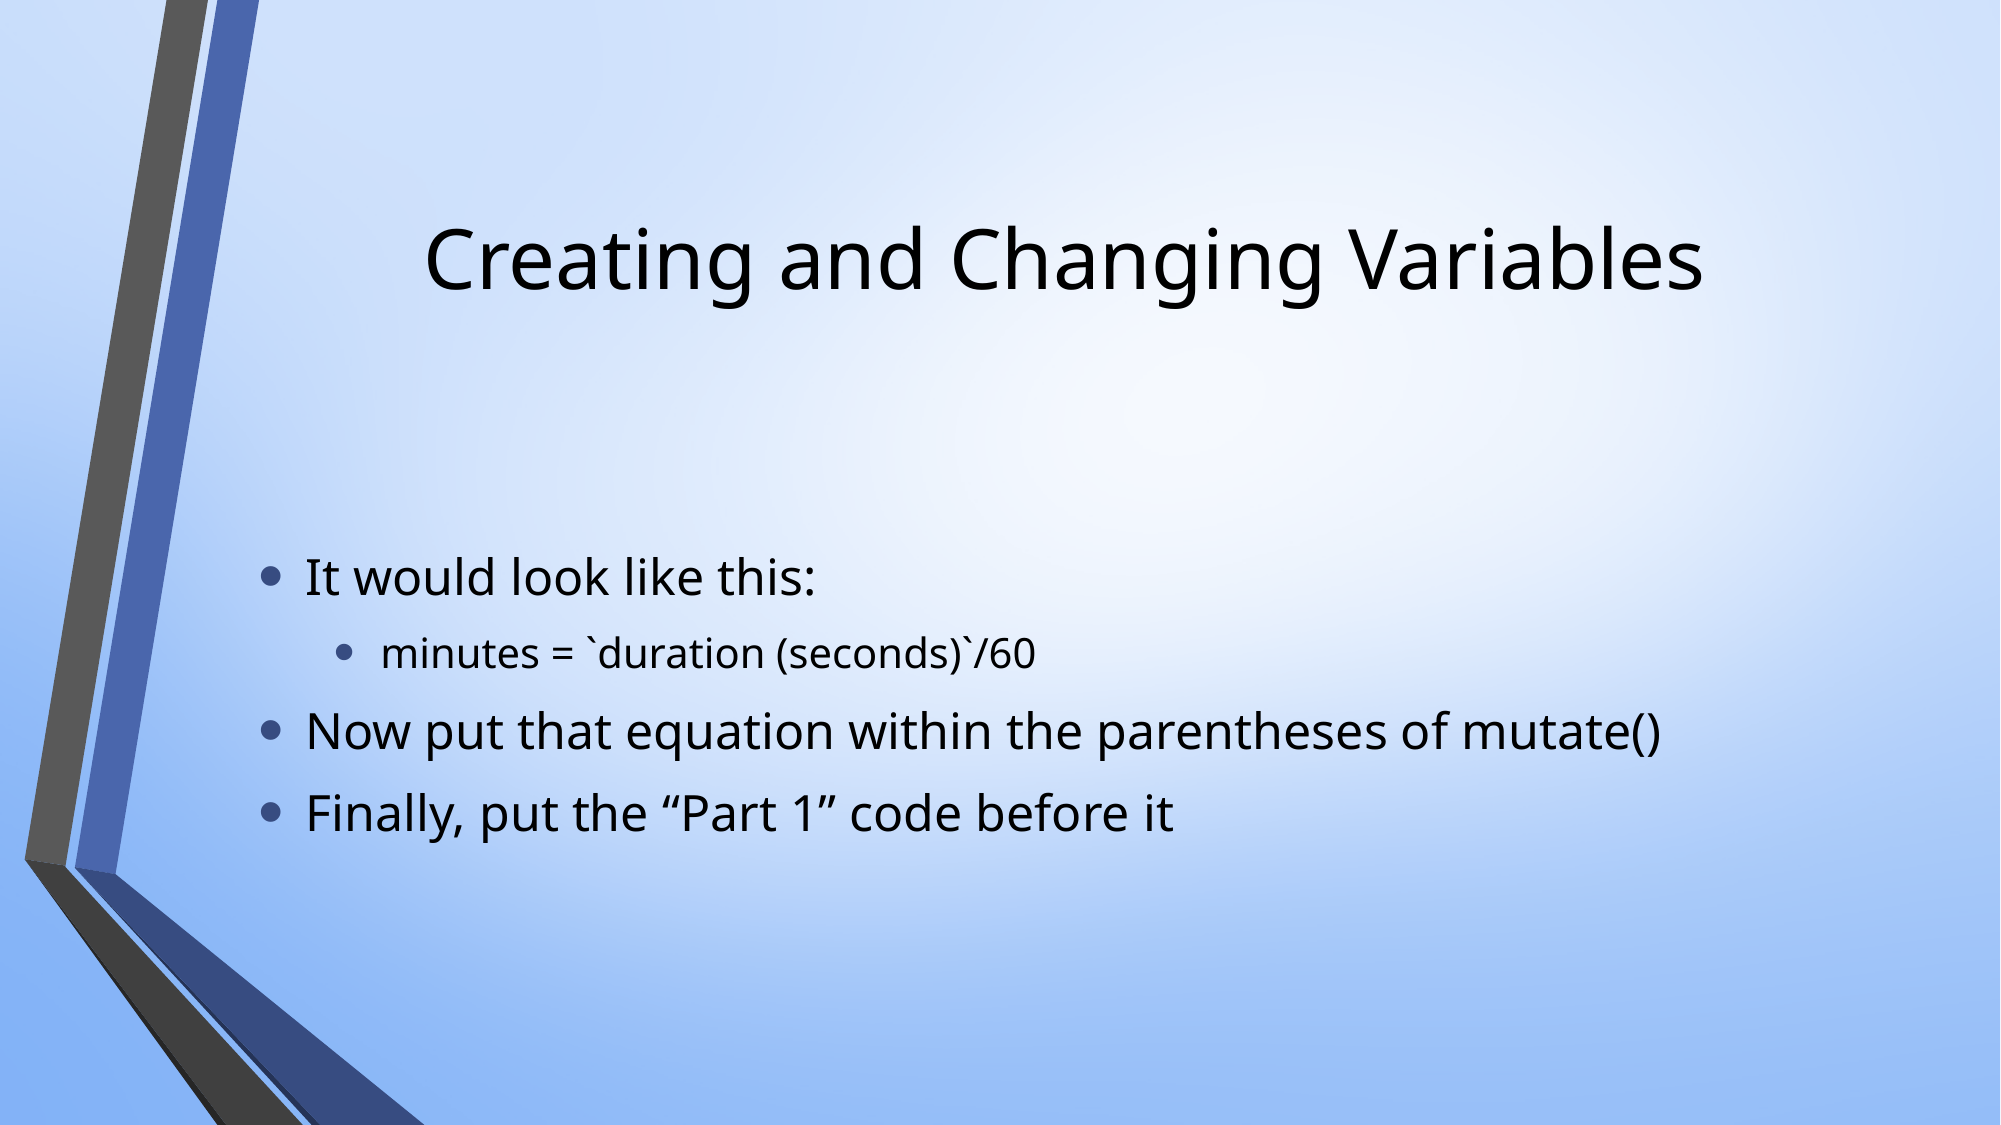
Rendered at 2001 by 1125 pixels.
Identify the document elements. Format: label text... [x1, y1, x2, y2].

list It would look like this: minutes = `duration (seconds)`/60 Now put that equation within the parentheses of mutate() Finally, put the “Part 1” code before it [243, 437, 1887, 950]
title Creating and Changing Variables [243, 112, 1887, 400]
